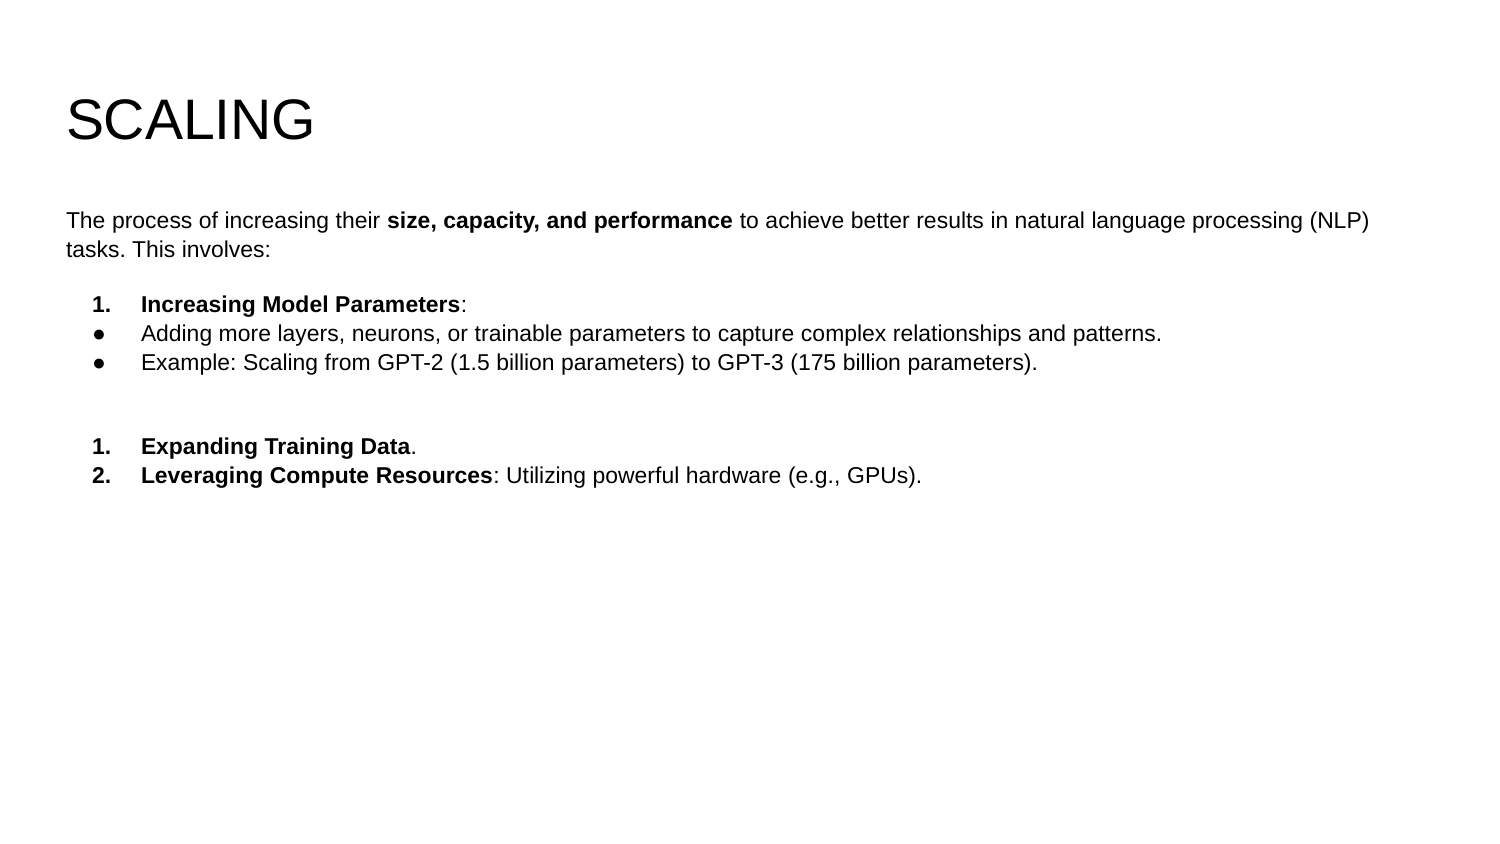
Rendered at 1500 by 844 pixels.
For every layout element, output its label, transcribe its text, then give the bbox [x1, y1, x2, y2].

list The process of increasing their size, capacity, and performance to achieve better results in natural language processing (NLP) tasks. This involves: Increasing Model Parameters: Adding more layers, neurons, or trainable parameters to capture complex relationships and patterns. Example: Scaling from GPT-2 (1.5 billion parameters) to GPT-3 (175 billion parameters). Expanding Training Data. Leveraging Compute Resources: Utilizing powerful hardware (e.g., GPUs). [51, 189, 1449, 750]
title SCALING [51, 72, 1449, 167]
